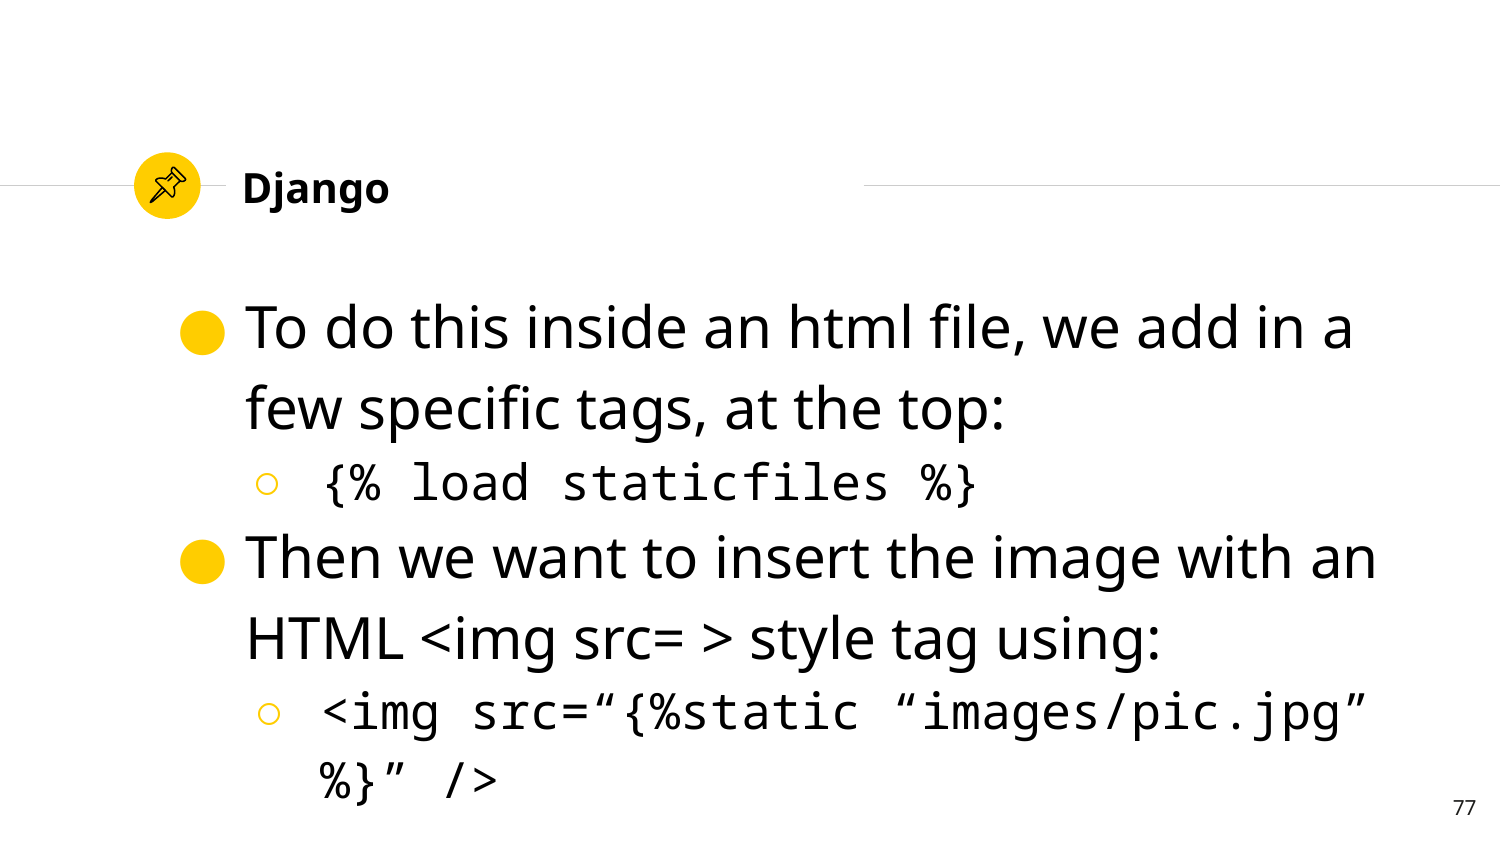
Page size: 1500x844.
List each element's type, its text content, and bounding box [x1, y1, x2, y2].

title Django [226, 151, 863, 223]
slide_number 77 [1401, 779, 1492, 844]
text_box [150, 166, 186, 203]
list To do this inside an html file, we add in a few specific tags, at the top: {% load staticfiles %} Then we want to insert the image with an HTML <img src= > style tag using: <img src=“{%static “images/pic.jpg” %}” /> [155, 265, 1402, 776]
